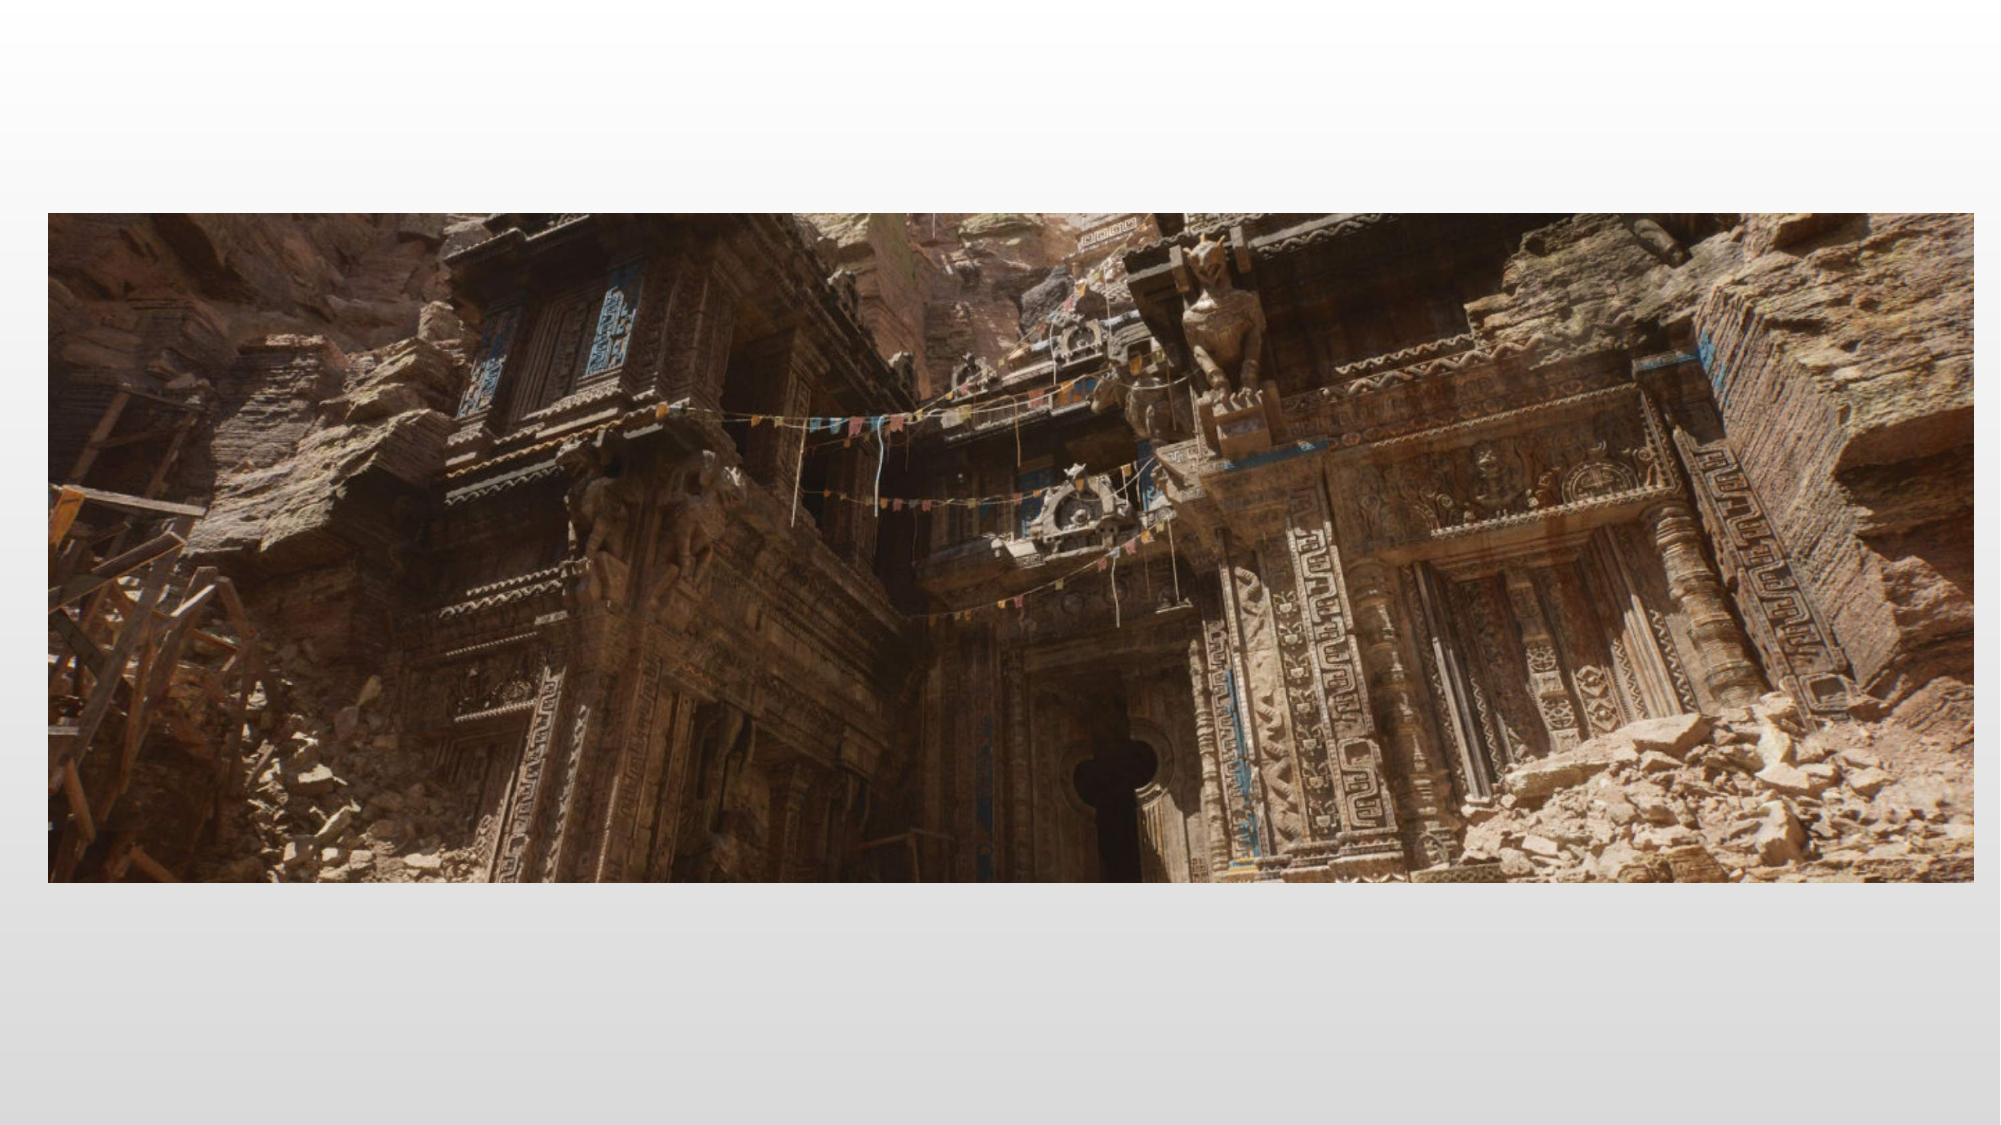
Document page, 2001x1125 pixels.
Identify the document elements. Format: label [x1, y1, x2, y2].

picture [48, 213, 1974, 883]
